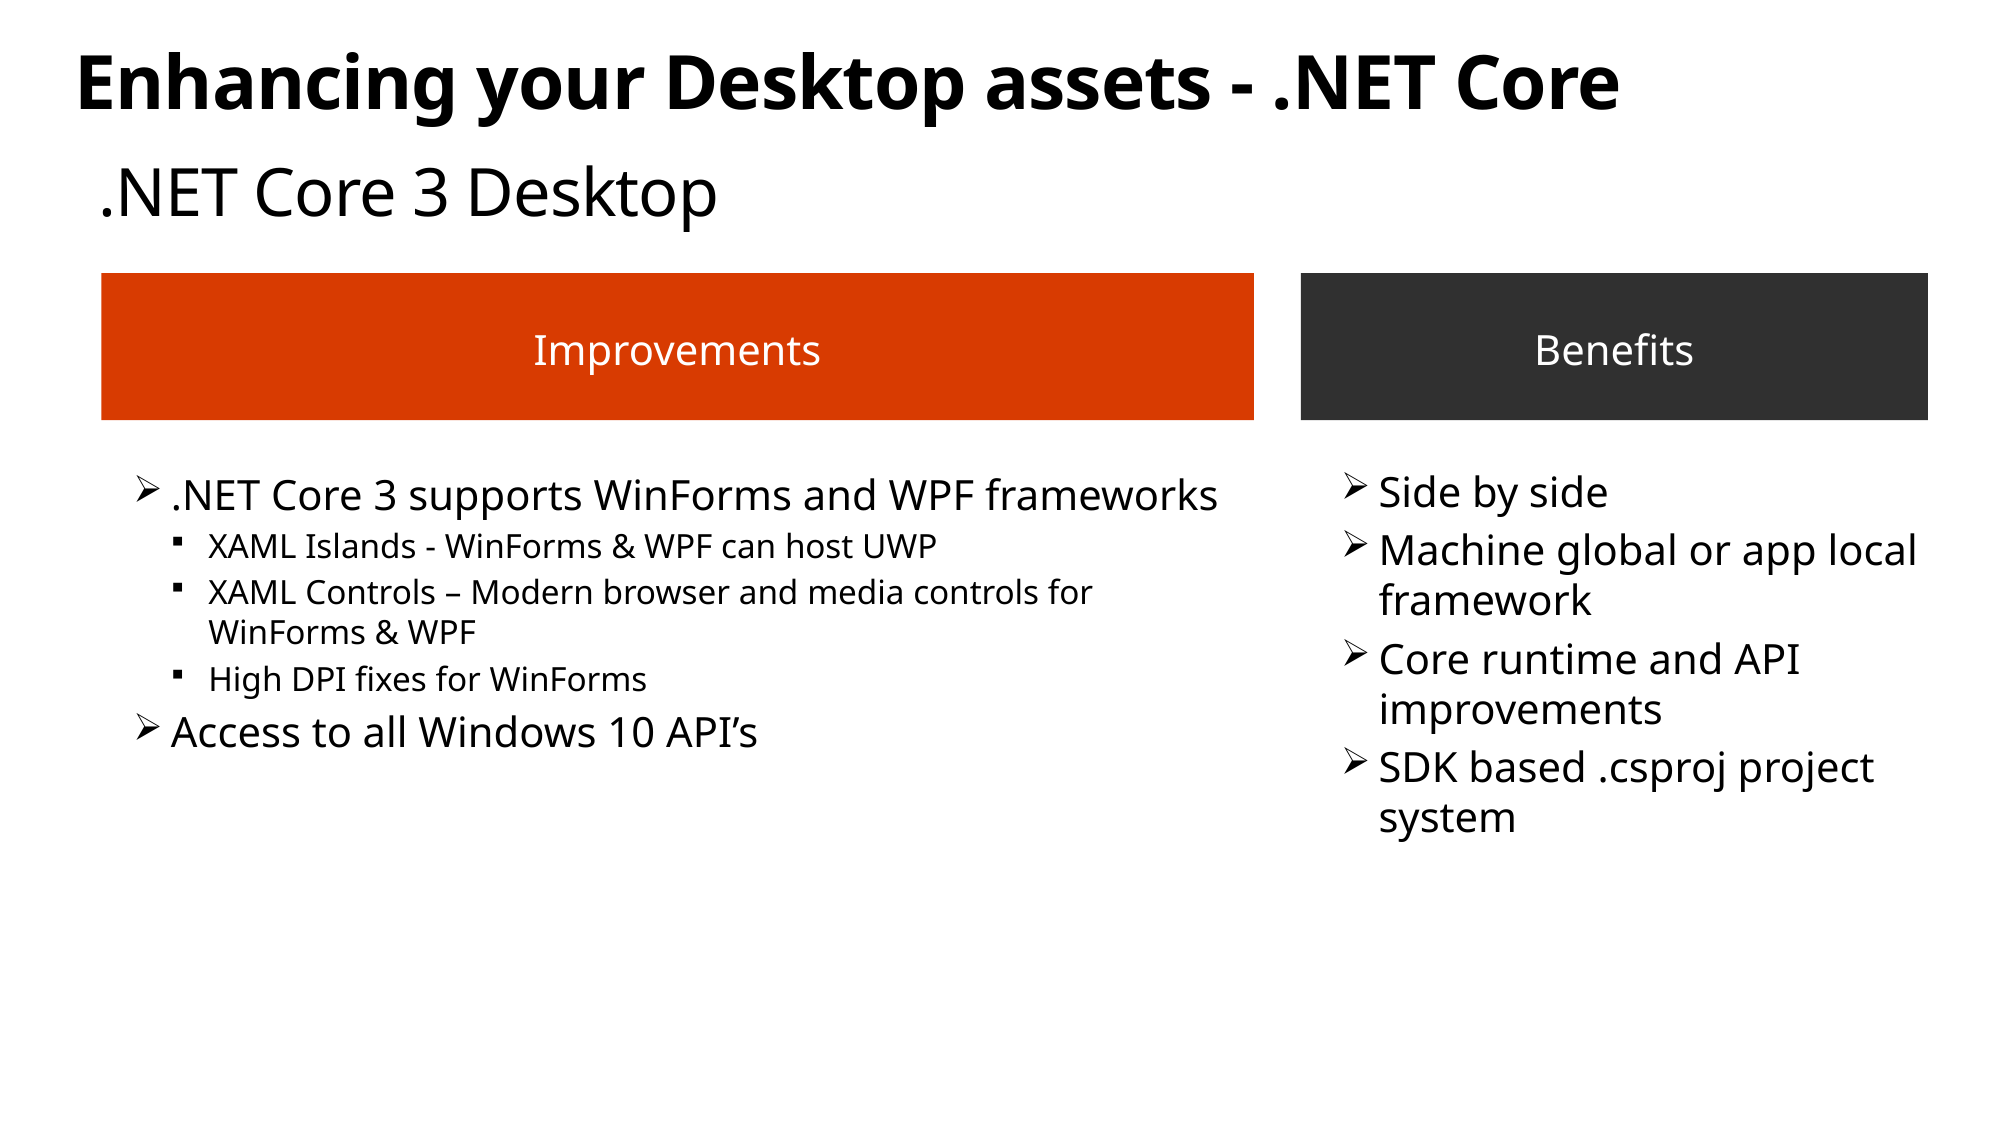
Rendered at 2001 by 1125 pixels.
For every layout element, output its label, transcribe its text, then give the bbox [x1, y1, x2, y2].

title .NET Core 3 Desktop [75, 135, 1973, 212]
text_box Enhancing your Desktop assets - .NET Core [51, 19, 1949, 96]
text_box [1300, 272, 1929, 1048]
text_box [101, 272, 1255, 1048]
